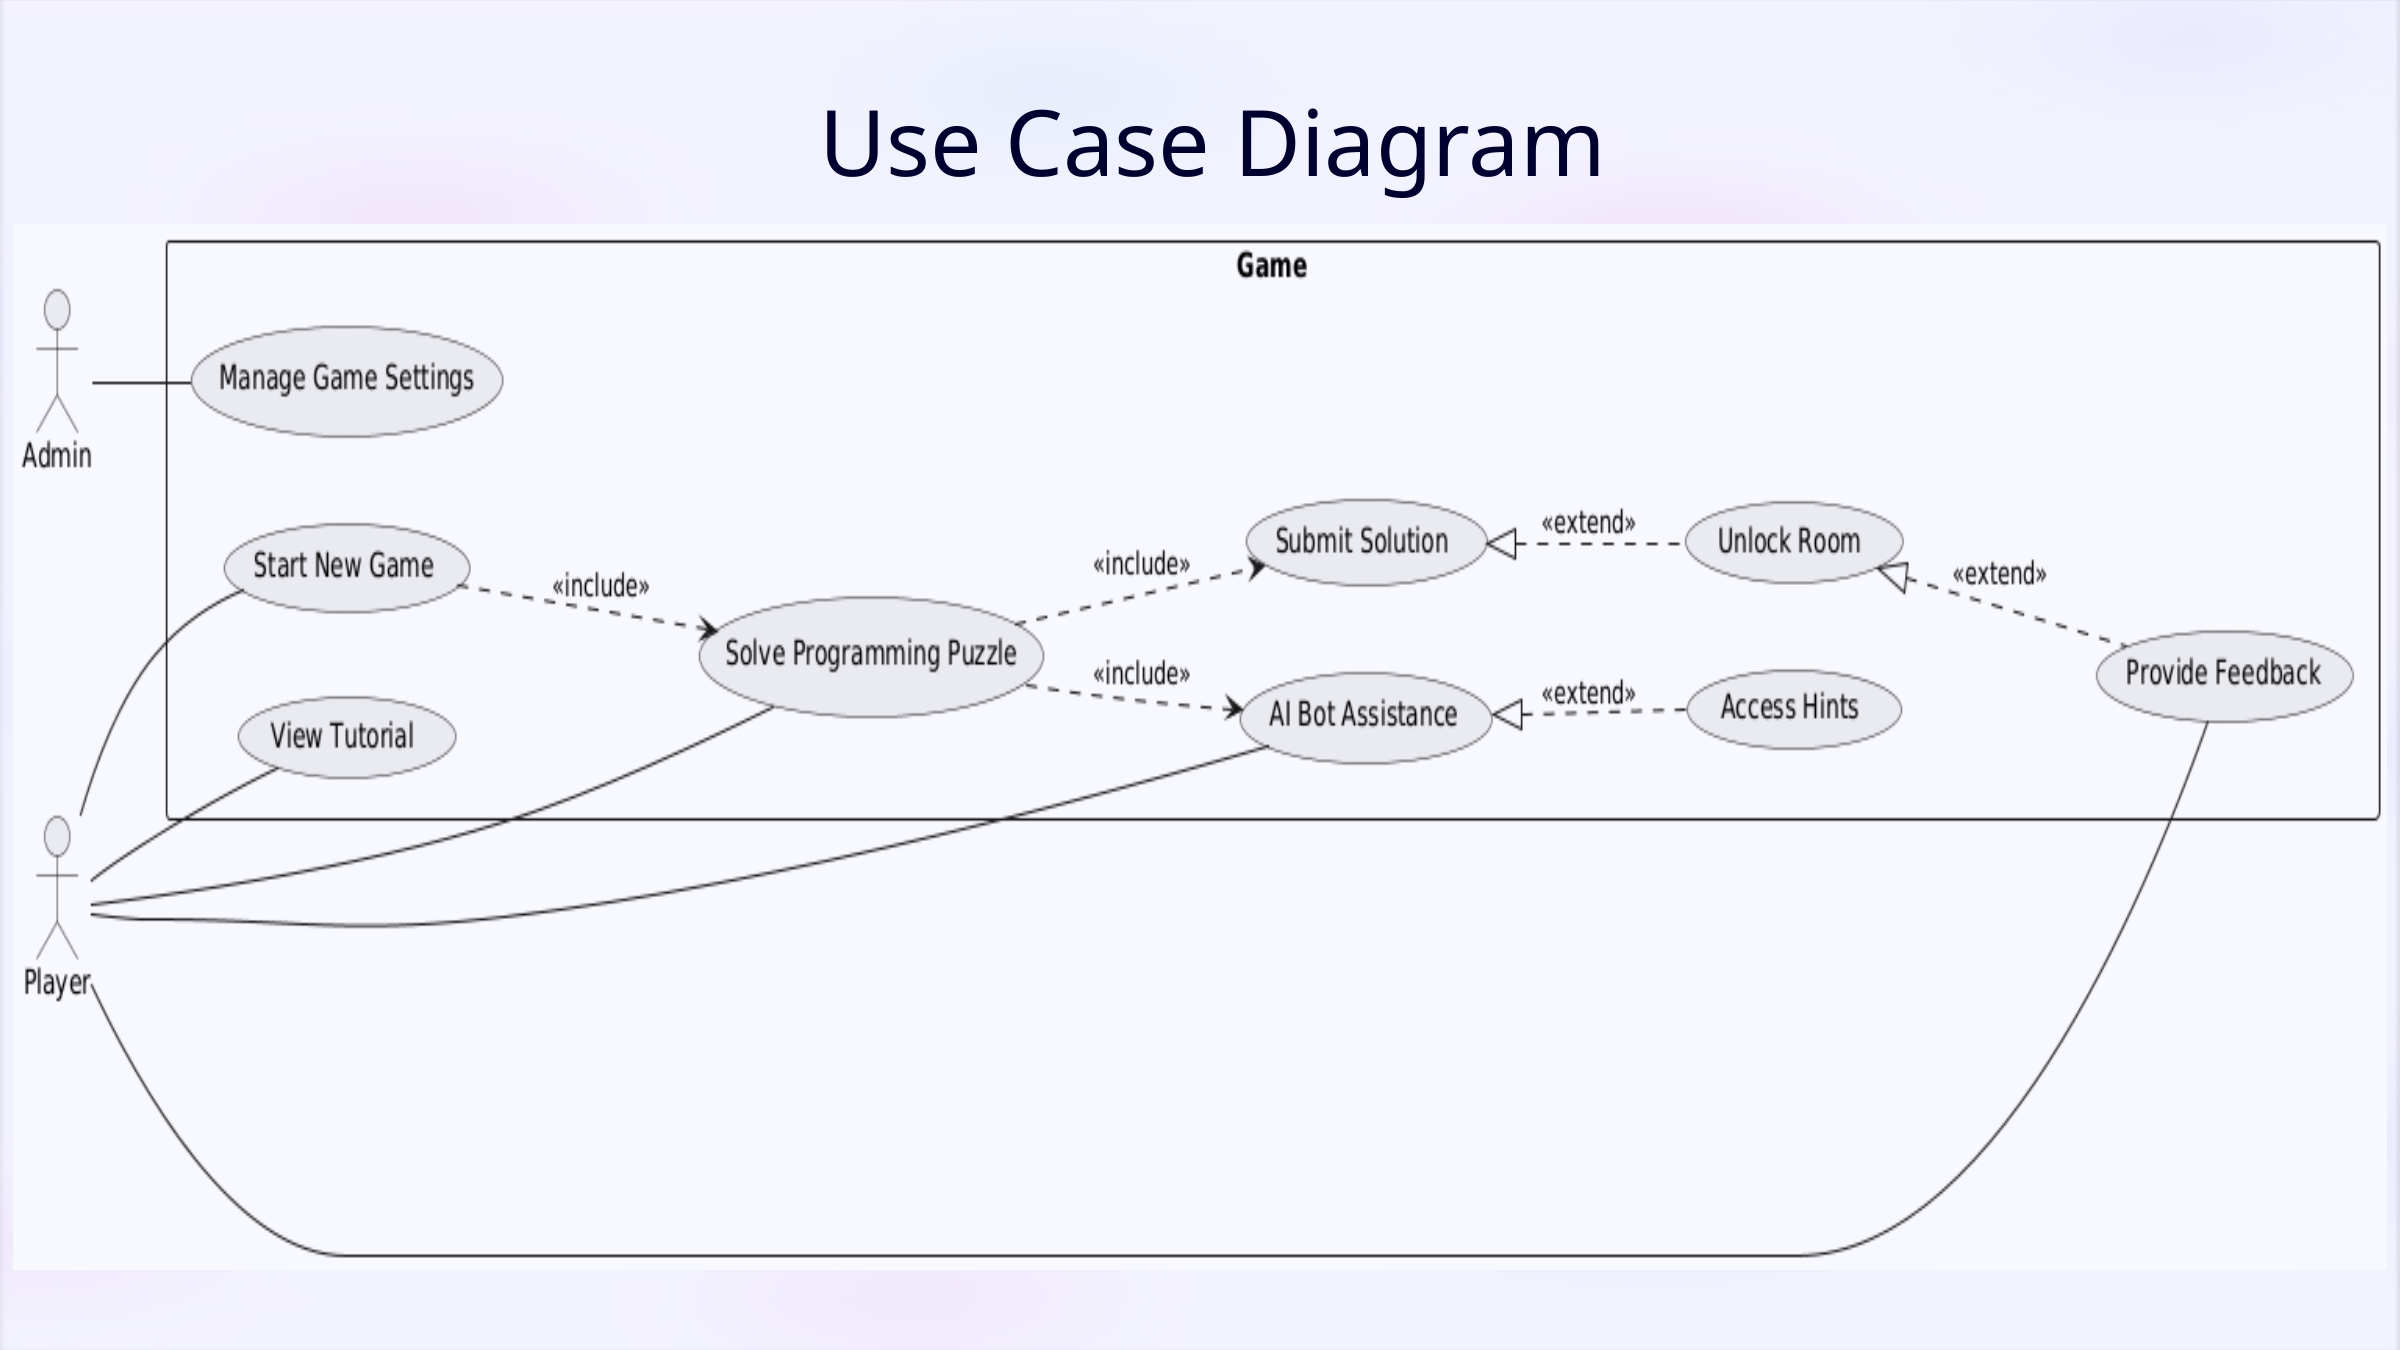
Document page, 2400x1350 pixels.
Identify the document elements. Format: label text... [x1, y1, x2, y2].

picture [13, 224, 2387, 1270]
text_box Use Case Diagram [819, 80, 1581, 196]
